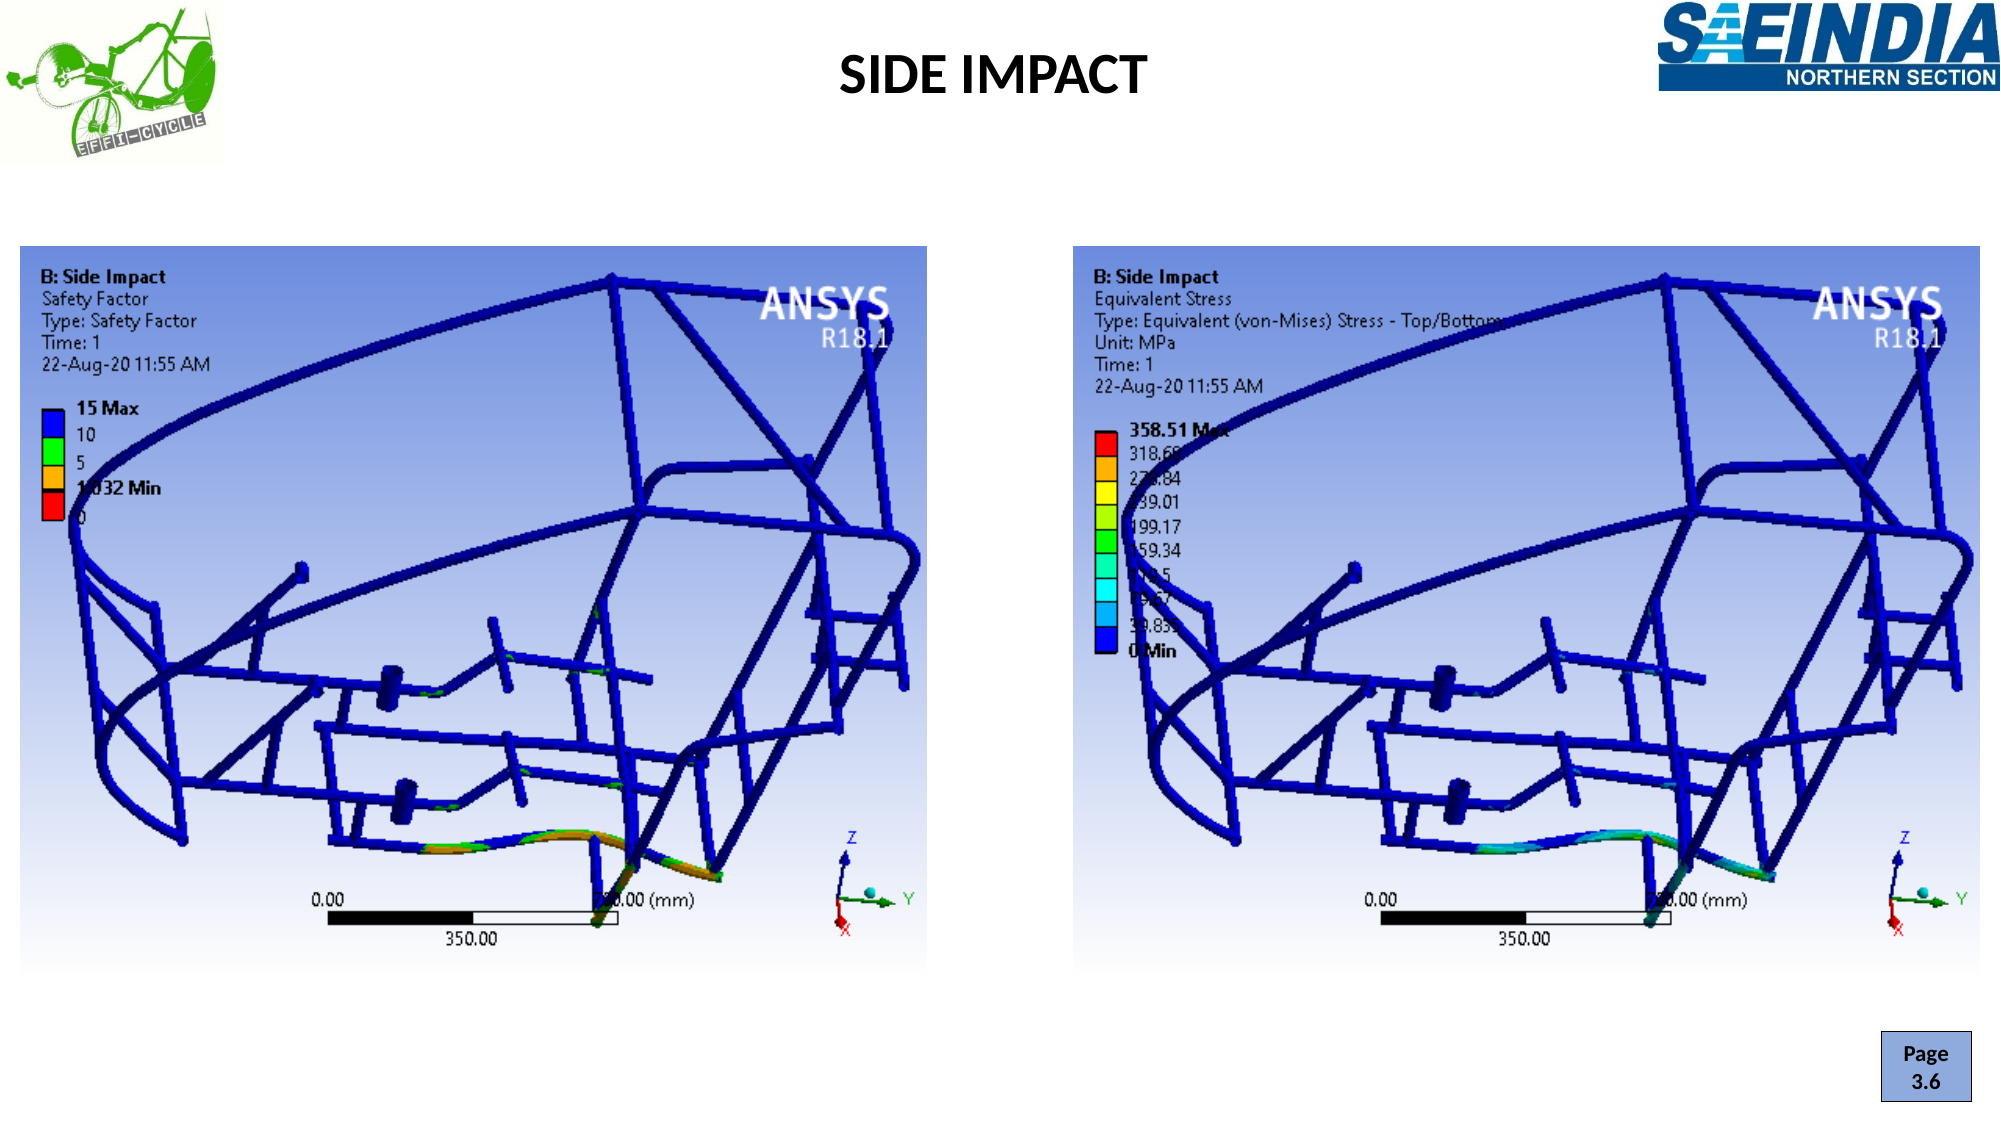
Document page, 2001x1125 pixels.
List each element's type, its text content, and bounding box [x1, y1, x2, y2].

picture [20, 246, 927, 977]
text_box Page 3.6 [1881, 1031, 1972, 1102]
text_box SIDE IMPACT [372, 18, 1616, 131]
picture [1658, 1, 2000, 91]
picture [0, 1, 226, 165]
picture [1073, 246, 1980, 977]
